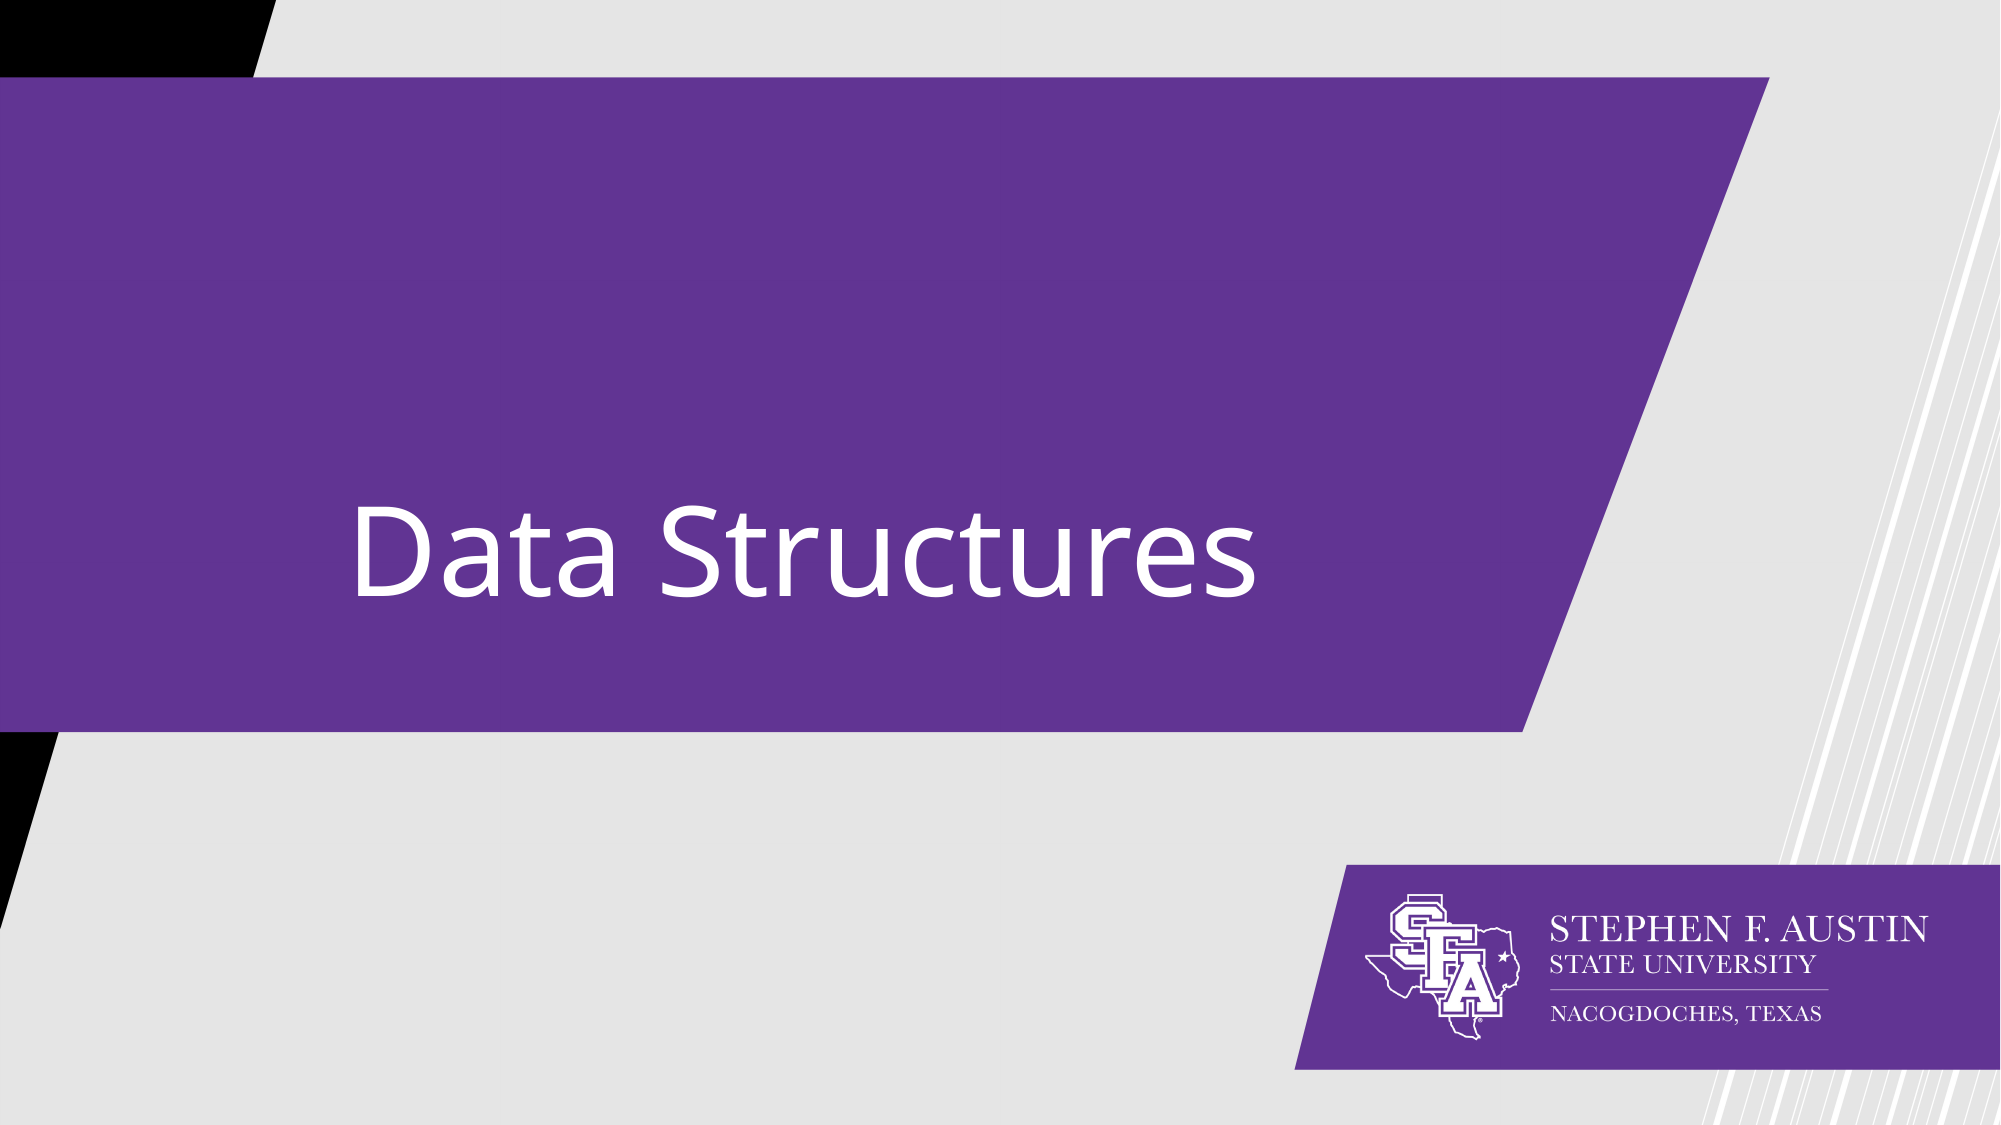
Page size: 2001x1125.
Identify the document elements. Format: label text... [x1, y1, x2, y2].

picture [0, 0, 2001, 1125]
title Data Structures [54, 162, 1555, 632]
